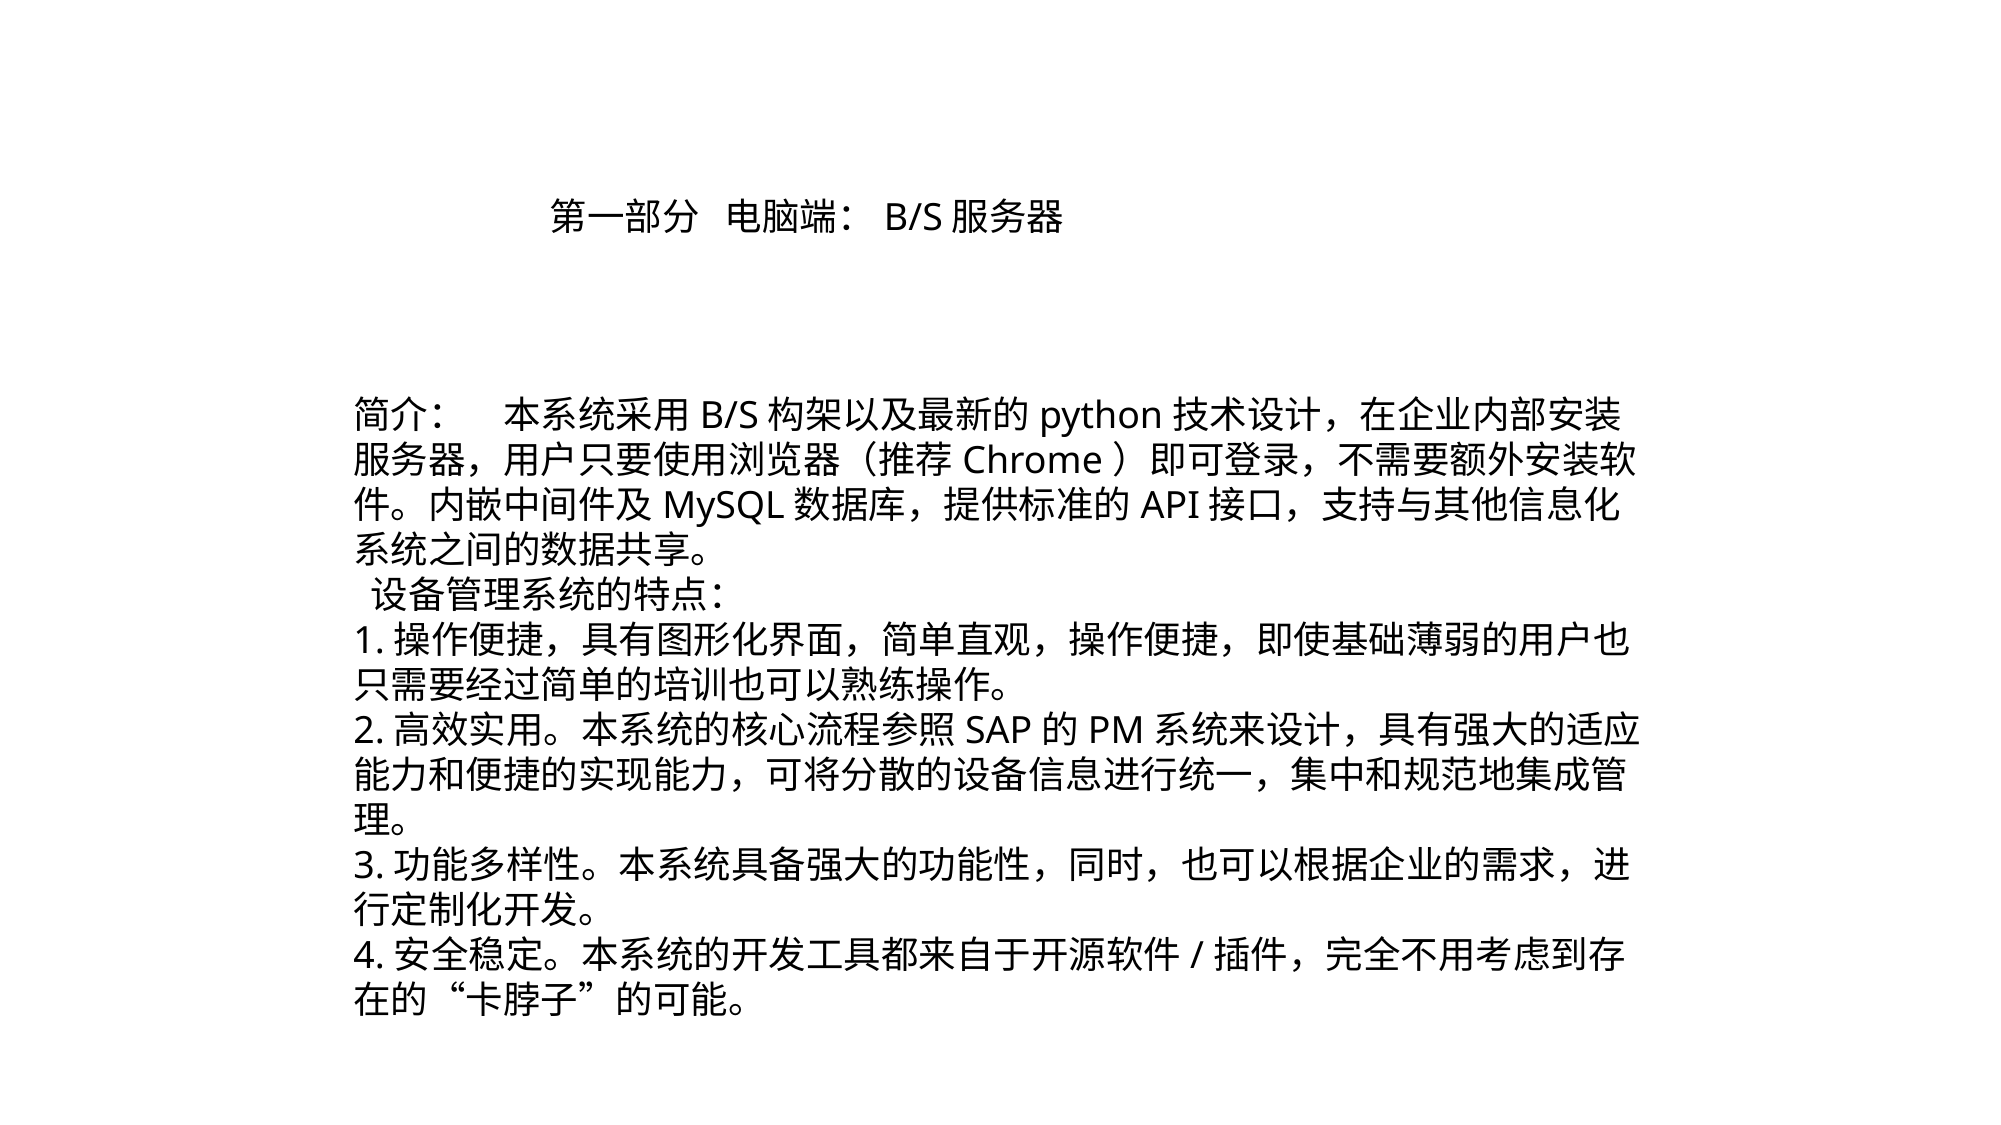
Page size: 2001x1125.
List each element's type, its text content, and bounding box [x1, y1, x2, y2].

text_box 第一部分 电脑端：B/S服务器 [534, 185, 1494, 245]
text_box 简介： 本系统采用B/S构架以及最新的python技术设计，在企业内部安装服务器，用户只要使用浏览器（推荐Chrome）即可登录，不需要额外安装软件。内嵌中间件及MySQL数据库，提供标准的API接口，支持与其他信息化系统之间的数据共享。 设备管理系统的特点： 1.操作便捷，具有图形化界面，简单直观，操作便捷，即使基础薄弱的用户也只需要经过简单的培训也可以熟练操作。 2.高效实用。本系统的核心流程参照SAP的PM系统来设计，具有强大的适应能力和便捷的实现能力，可将分散的设备信息进行统一，集中和规范地集成管理。 3.功能多样性。本系统具备强大的功能性，同时，也可以根据企业的需求，进行定制化开发。 4.安全稳定。本系统的开发工具都来自于开源软件/插件，完全不用考虑到存在的“卡脖子”的可能。 [338, 383, 1663, 1028]
